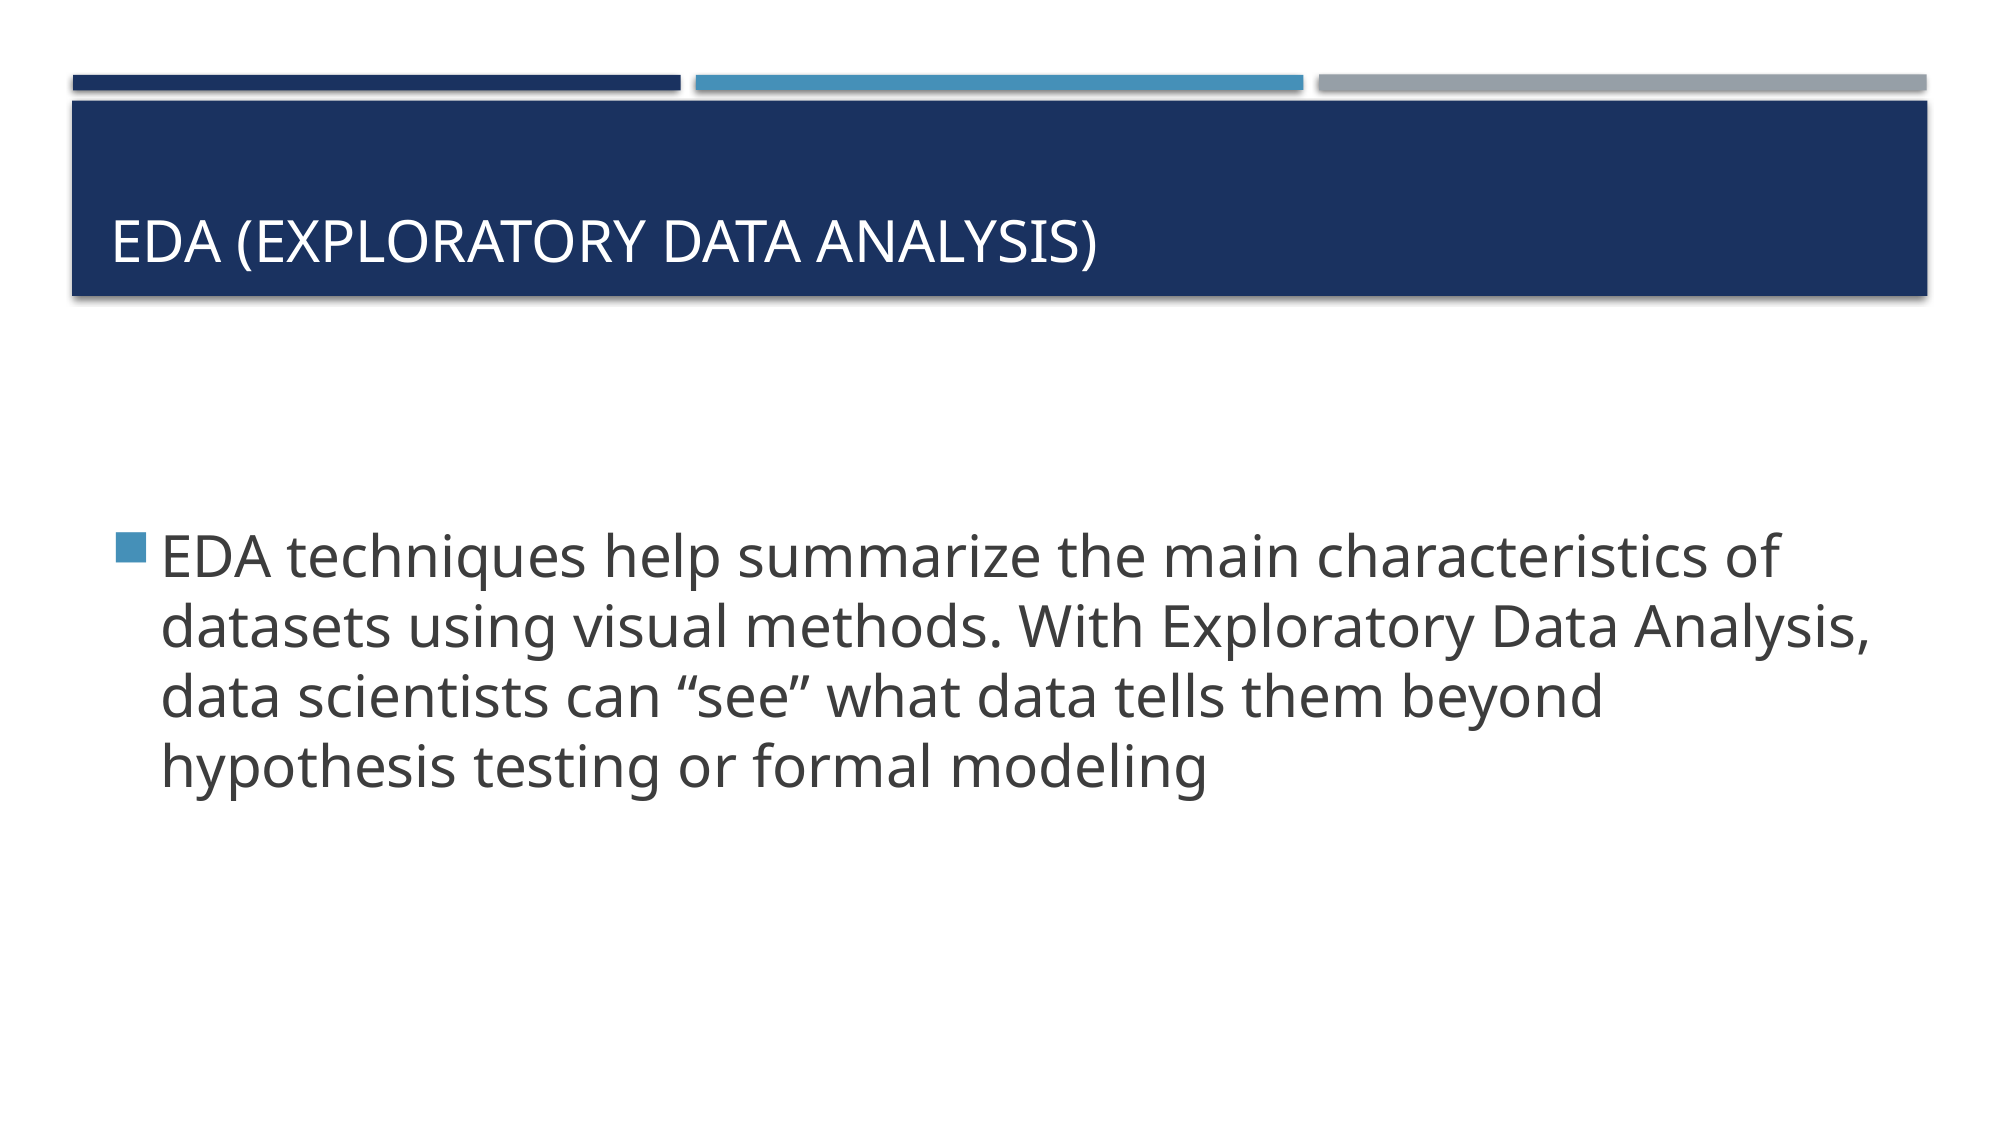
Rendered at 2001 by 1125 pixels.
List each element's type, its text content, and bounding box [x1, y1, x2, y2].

list EDA techniques help summarize the main characteristics of datasets using visual methods. With Exploratory Data Analysis, data scientists can “see” what data tells them beyond hypothesis testing or formal modeling [95, 357, 1905, 962]
title EDA (Exploratory Data Analysis) [95, 115, 1905, 282]
